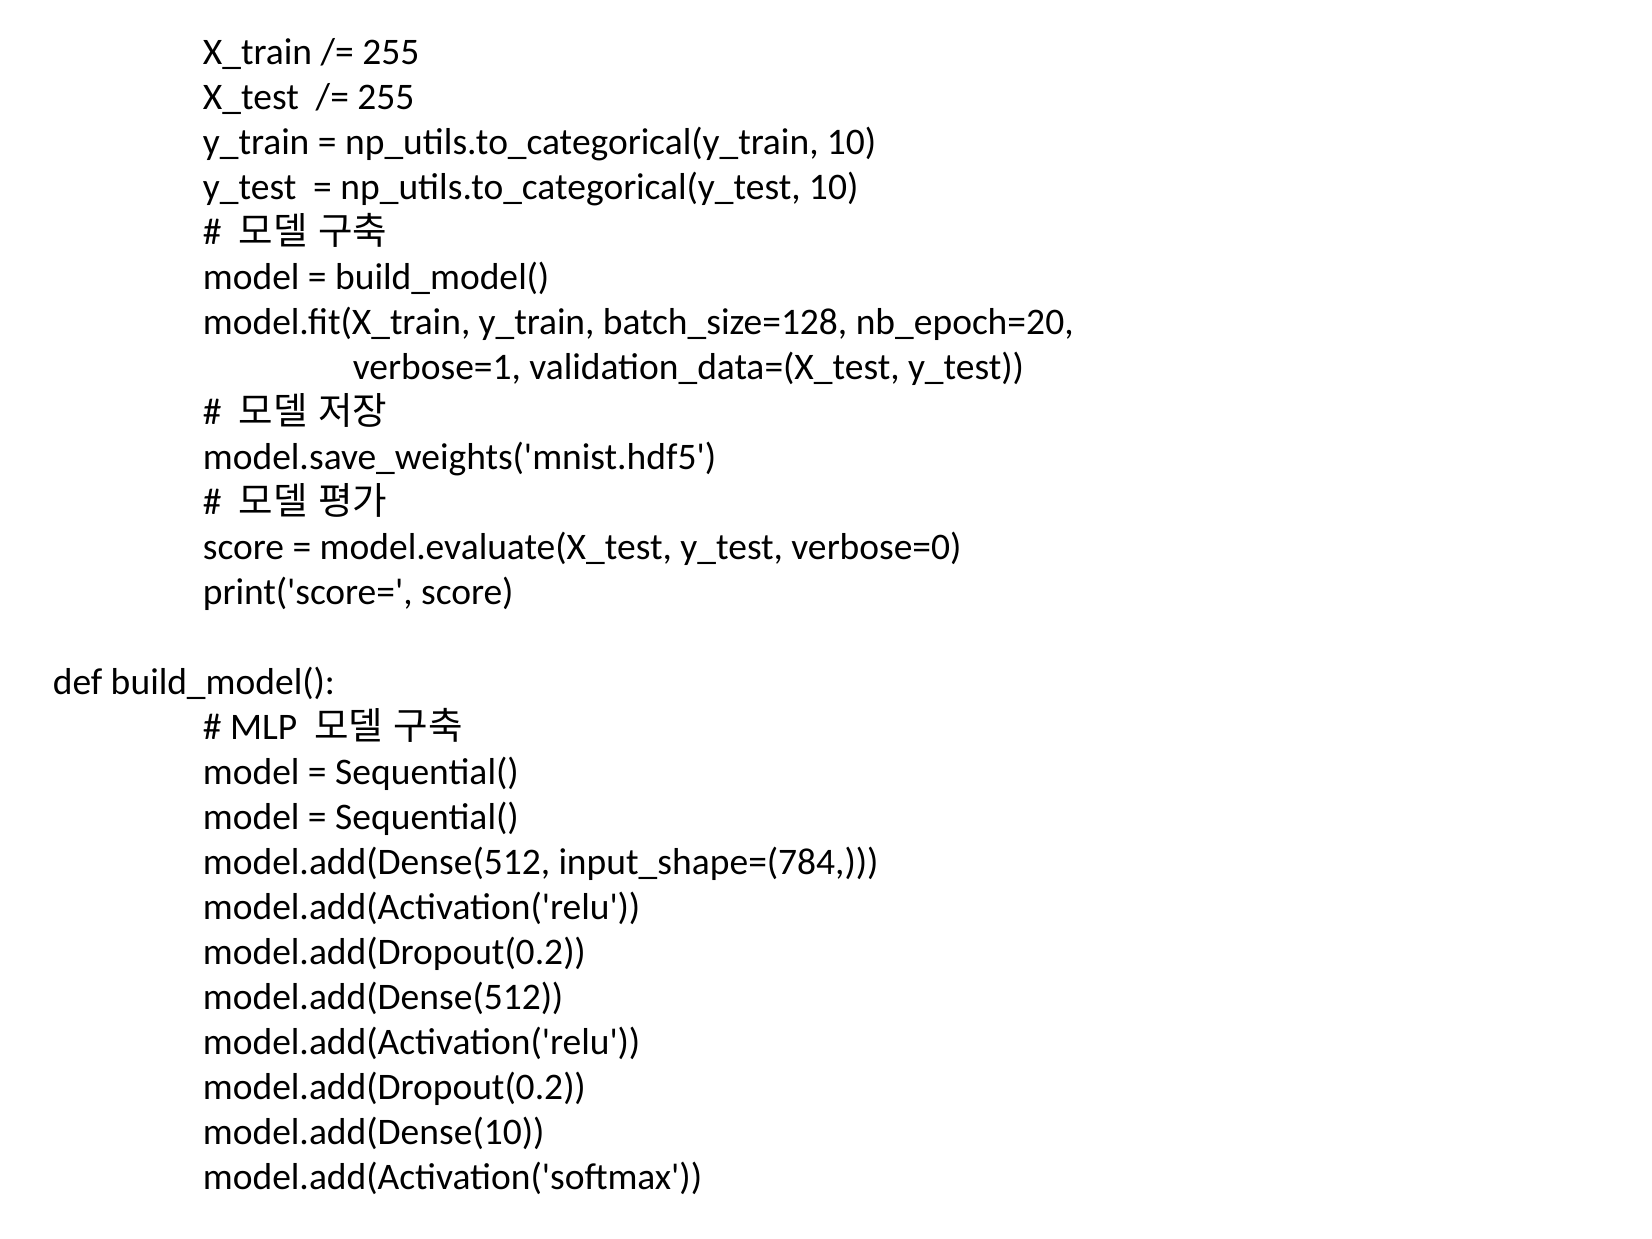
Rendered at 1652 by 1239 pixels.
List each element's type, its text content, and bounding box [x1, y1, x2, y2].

text_box X_train /= 255 X_test /= 255 y_train = np_utils.to_categorical(y_train, 10) y_test = np_utils.to_categorical(y_test, 10) # 모델 구축 model = build_model() model.fit(X_train, y_train, batch_size=128, nb_epoch=20, verbose=1, validation_data=(X_test, y_test)) # 모델 저장 model.save_weights('mnist.hdf5') # 모델 평가 score = model.evaluate(X_test, y_test, verbose=0) print('score=', score) def build_model(): # MLP 모델 구축 model = Sequential() model = Sequential() model.add(Dense(512, input_shape=(784,))) model.add(Activation('relu')) model.add(Dropout(0.2)) model.add(Dense(512)) model.add(Activation('relu')) model.add(Dropout(0.2)) model.add(Dense(10)) model.add(Activation('softmax')) [38, 19, 1614, 1204]
